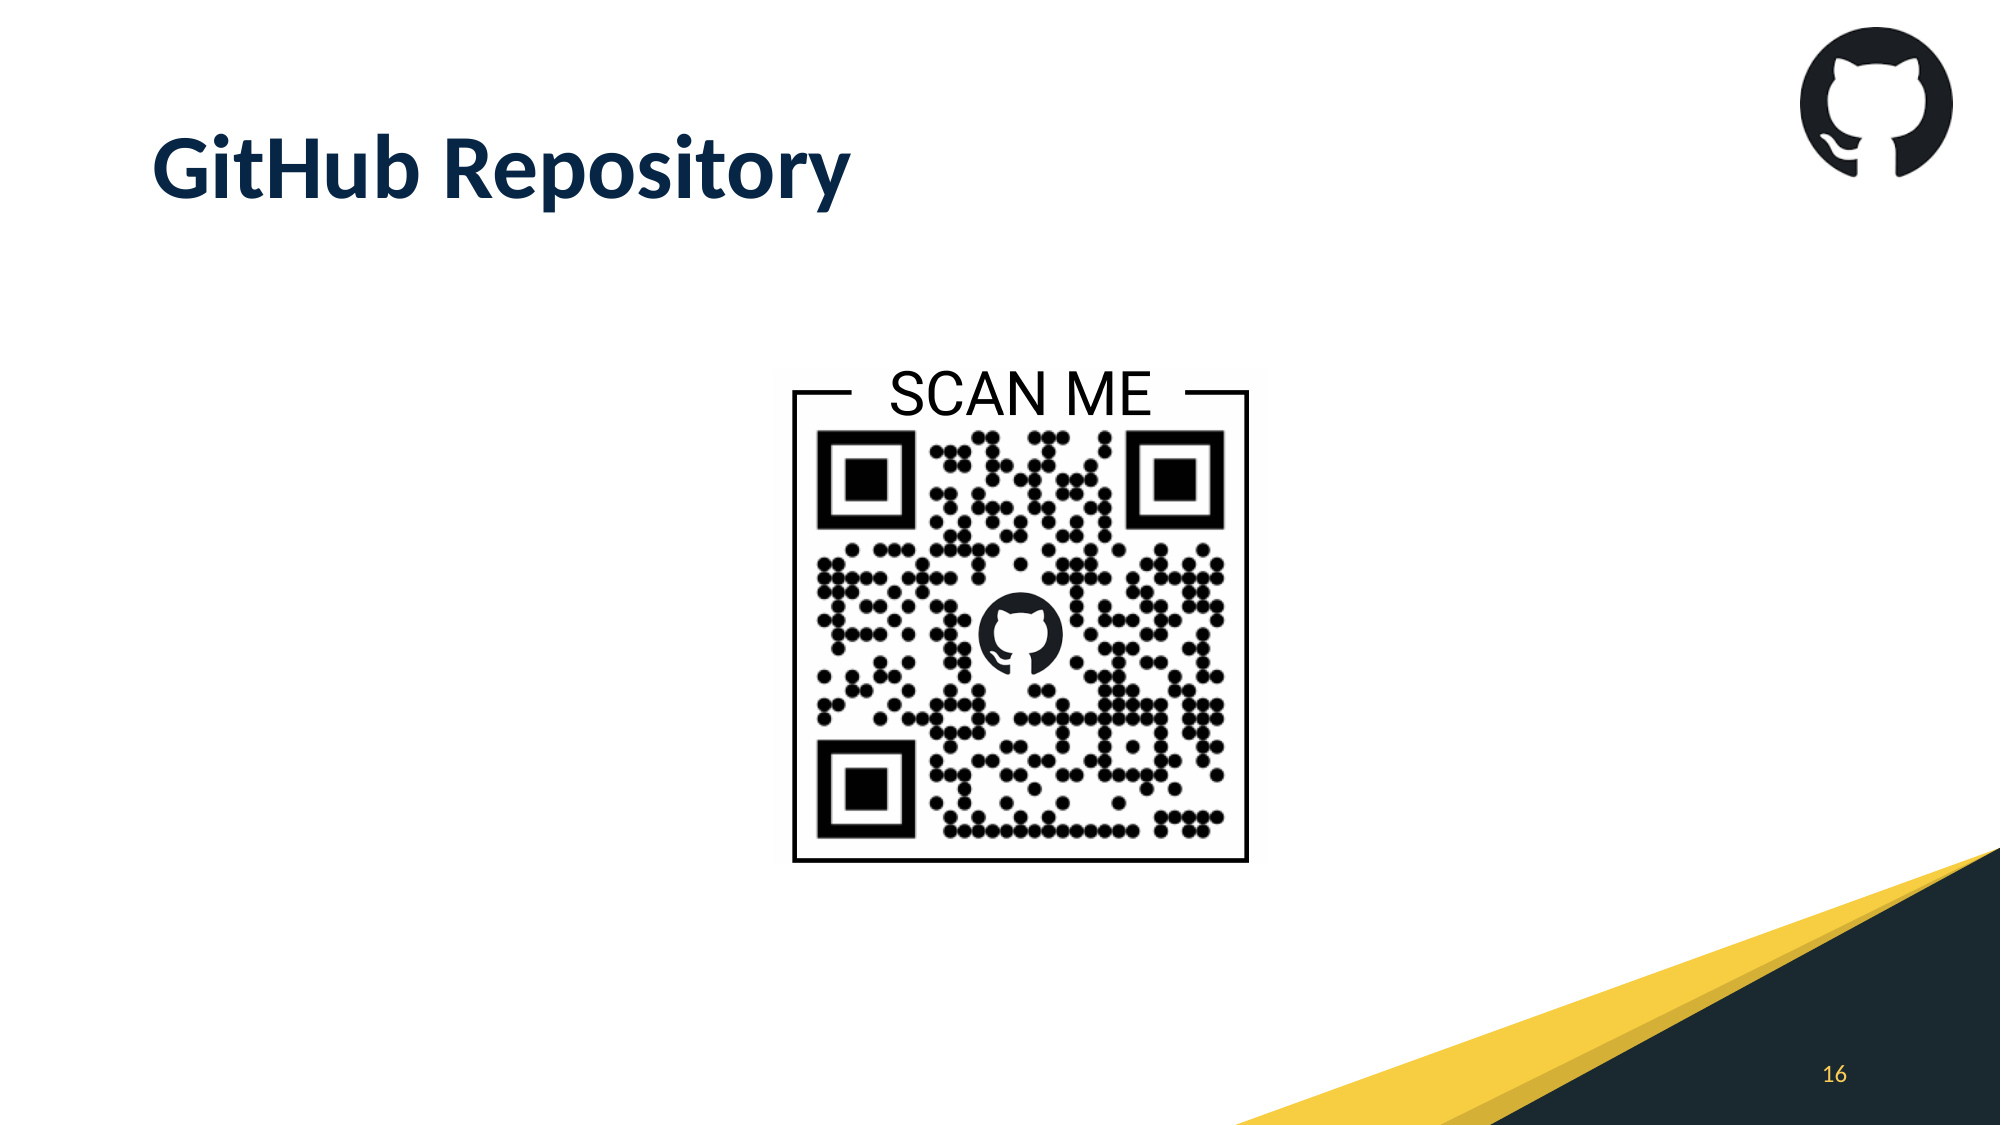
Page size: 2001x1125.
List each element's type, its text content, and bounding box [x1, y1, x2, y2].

picture [1799, 27, 1953, 181]
picture [773, 369, 1268, 865]
title GitHub Repository [137, 59, 1050, 278]
slide_number 16 [1412, 1042, 1863, 1103]
